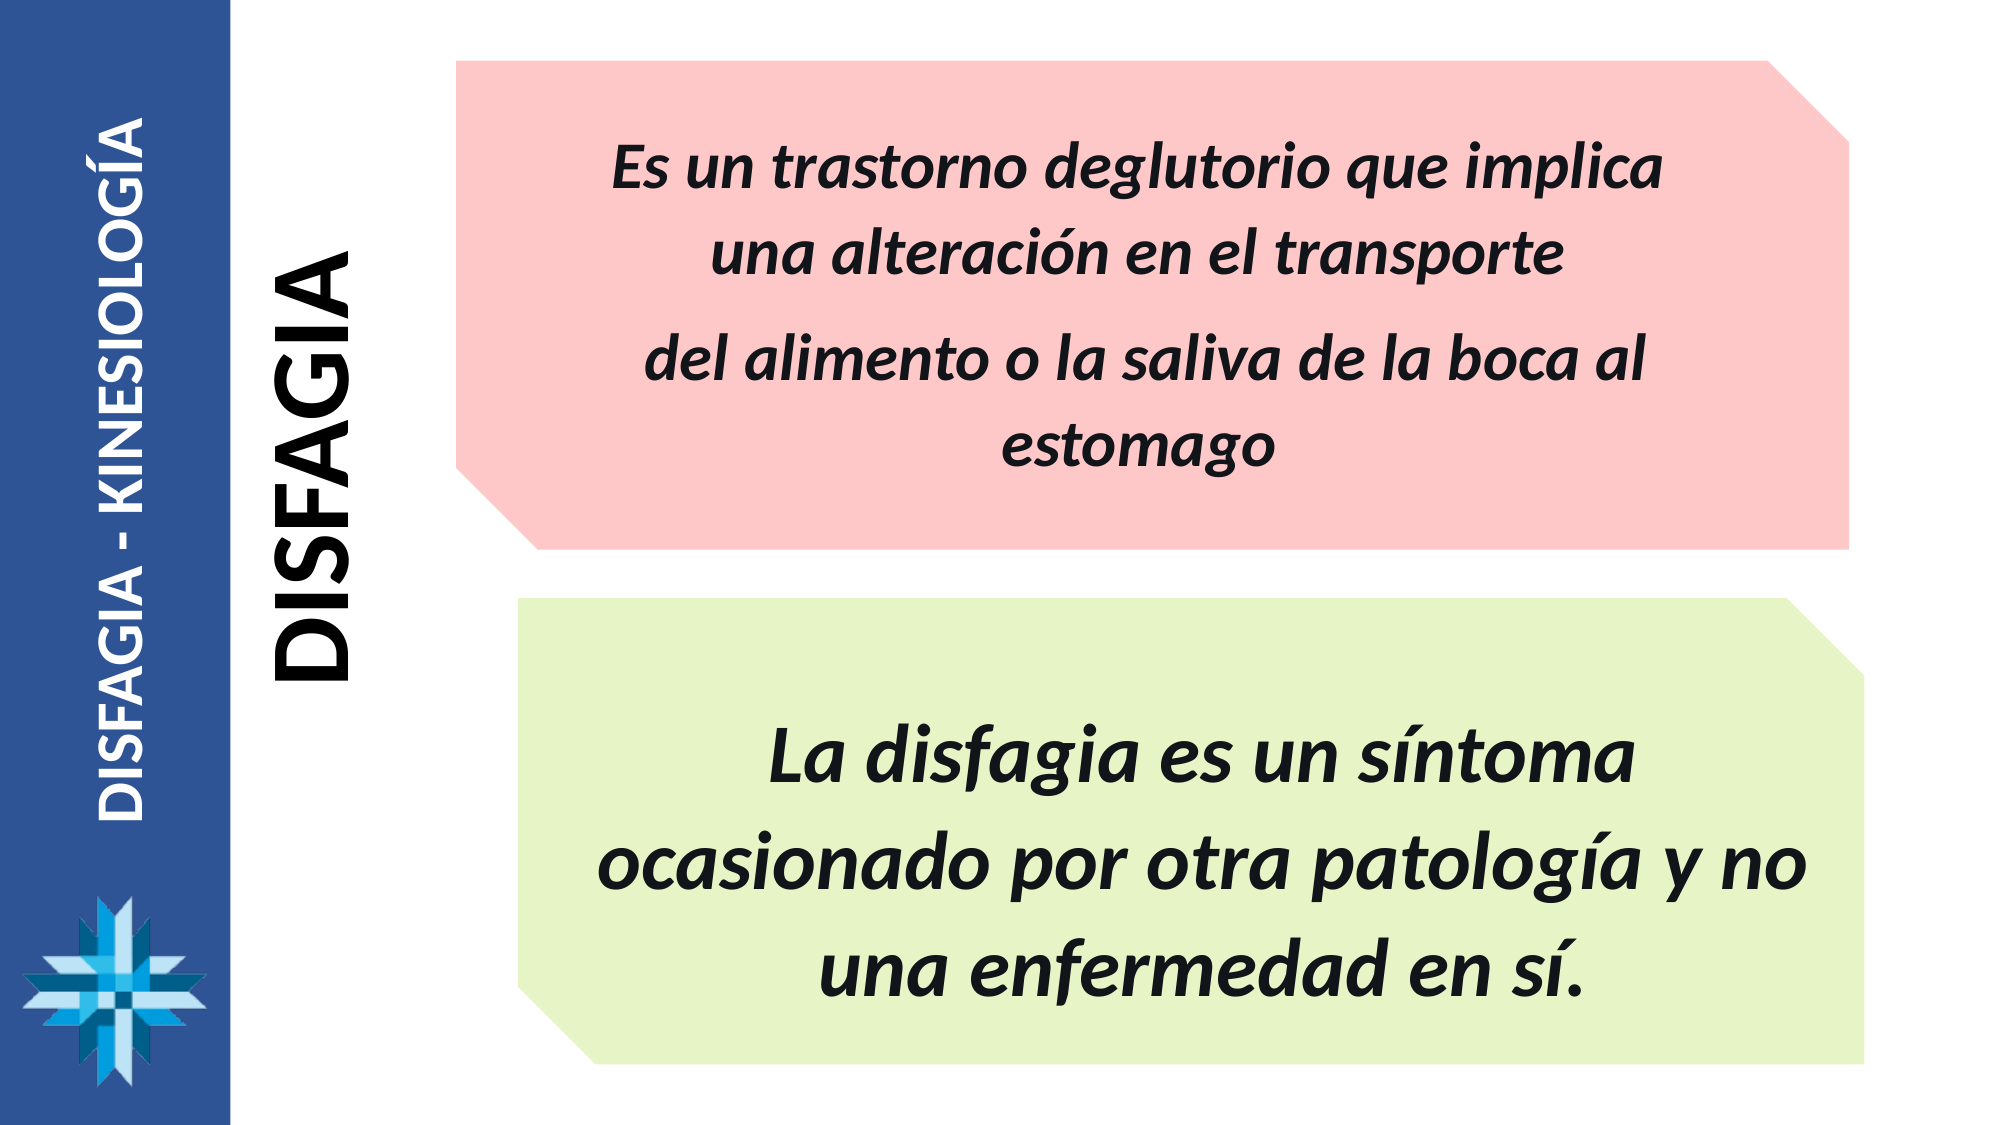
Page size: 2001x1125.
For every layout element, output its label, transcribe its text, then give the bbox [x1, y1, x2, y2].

picture [21, 896, 209, 1088]
text_box DISFAGIA - KINESIOLOGÍA [67, 60, 163, 882]
text_box DISFAGIA [230, 160, 381, 779]
text_box [456, 60, 1850, 550]
text_box [0, 0, 231, 1125]
text_box La disfagia es un síntoma ocasionado por otra patología y no una enfermedad en sí. [571, 689, 1836, 1016]
text_box [517, 598, 1865, 1065]
list Es un trastorno deglutorio que implica una alteración en el transporte del alimento o la saliva de la boca al estomago [557, 109, 1721, 305]
